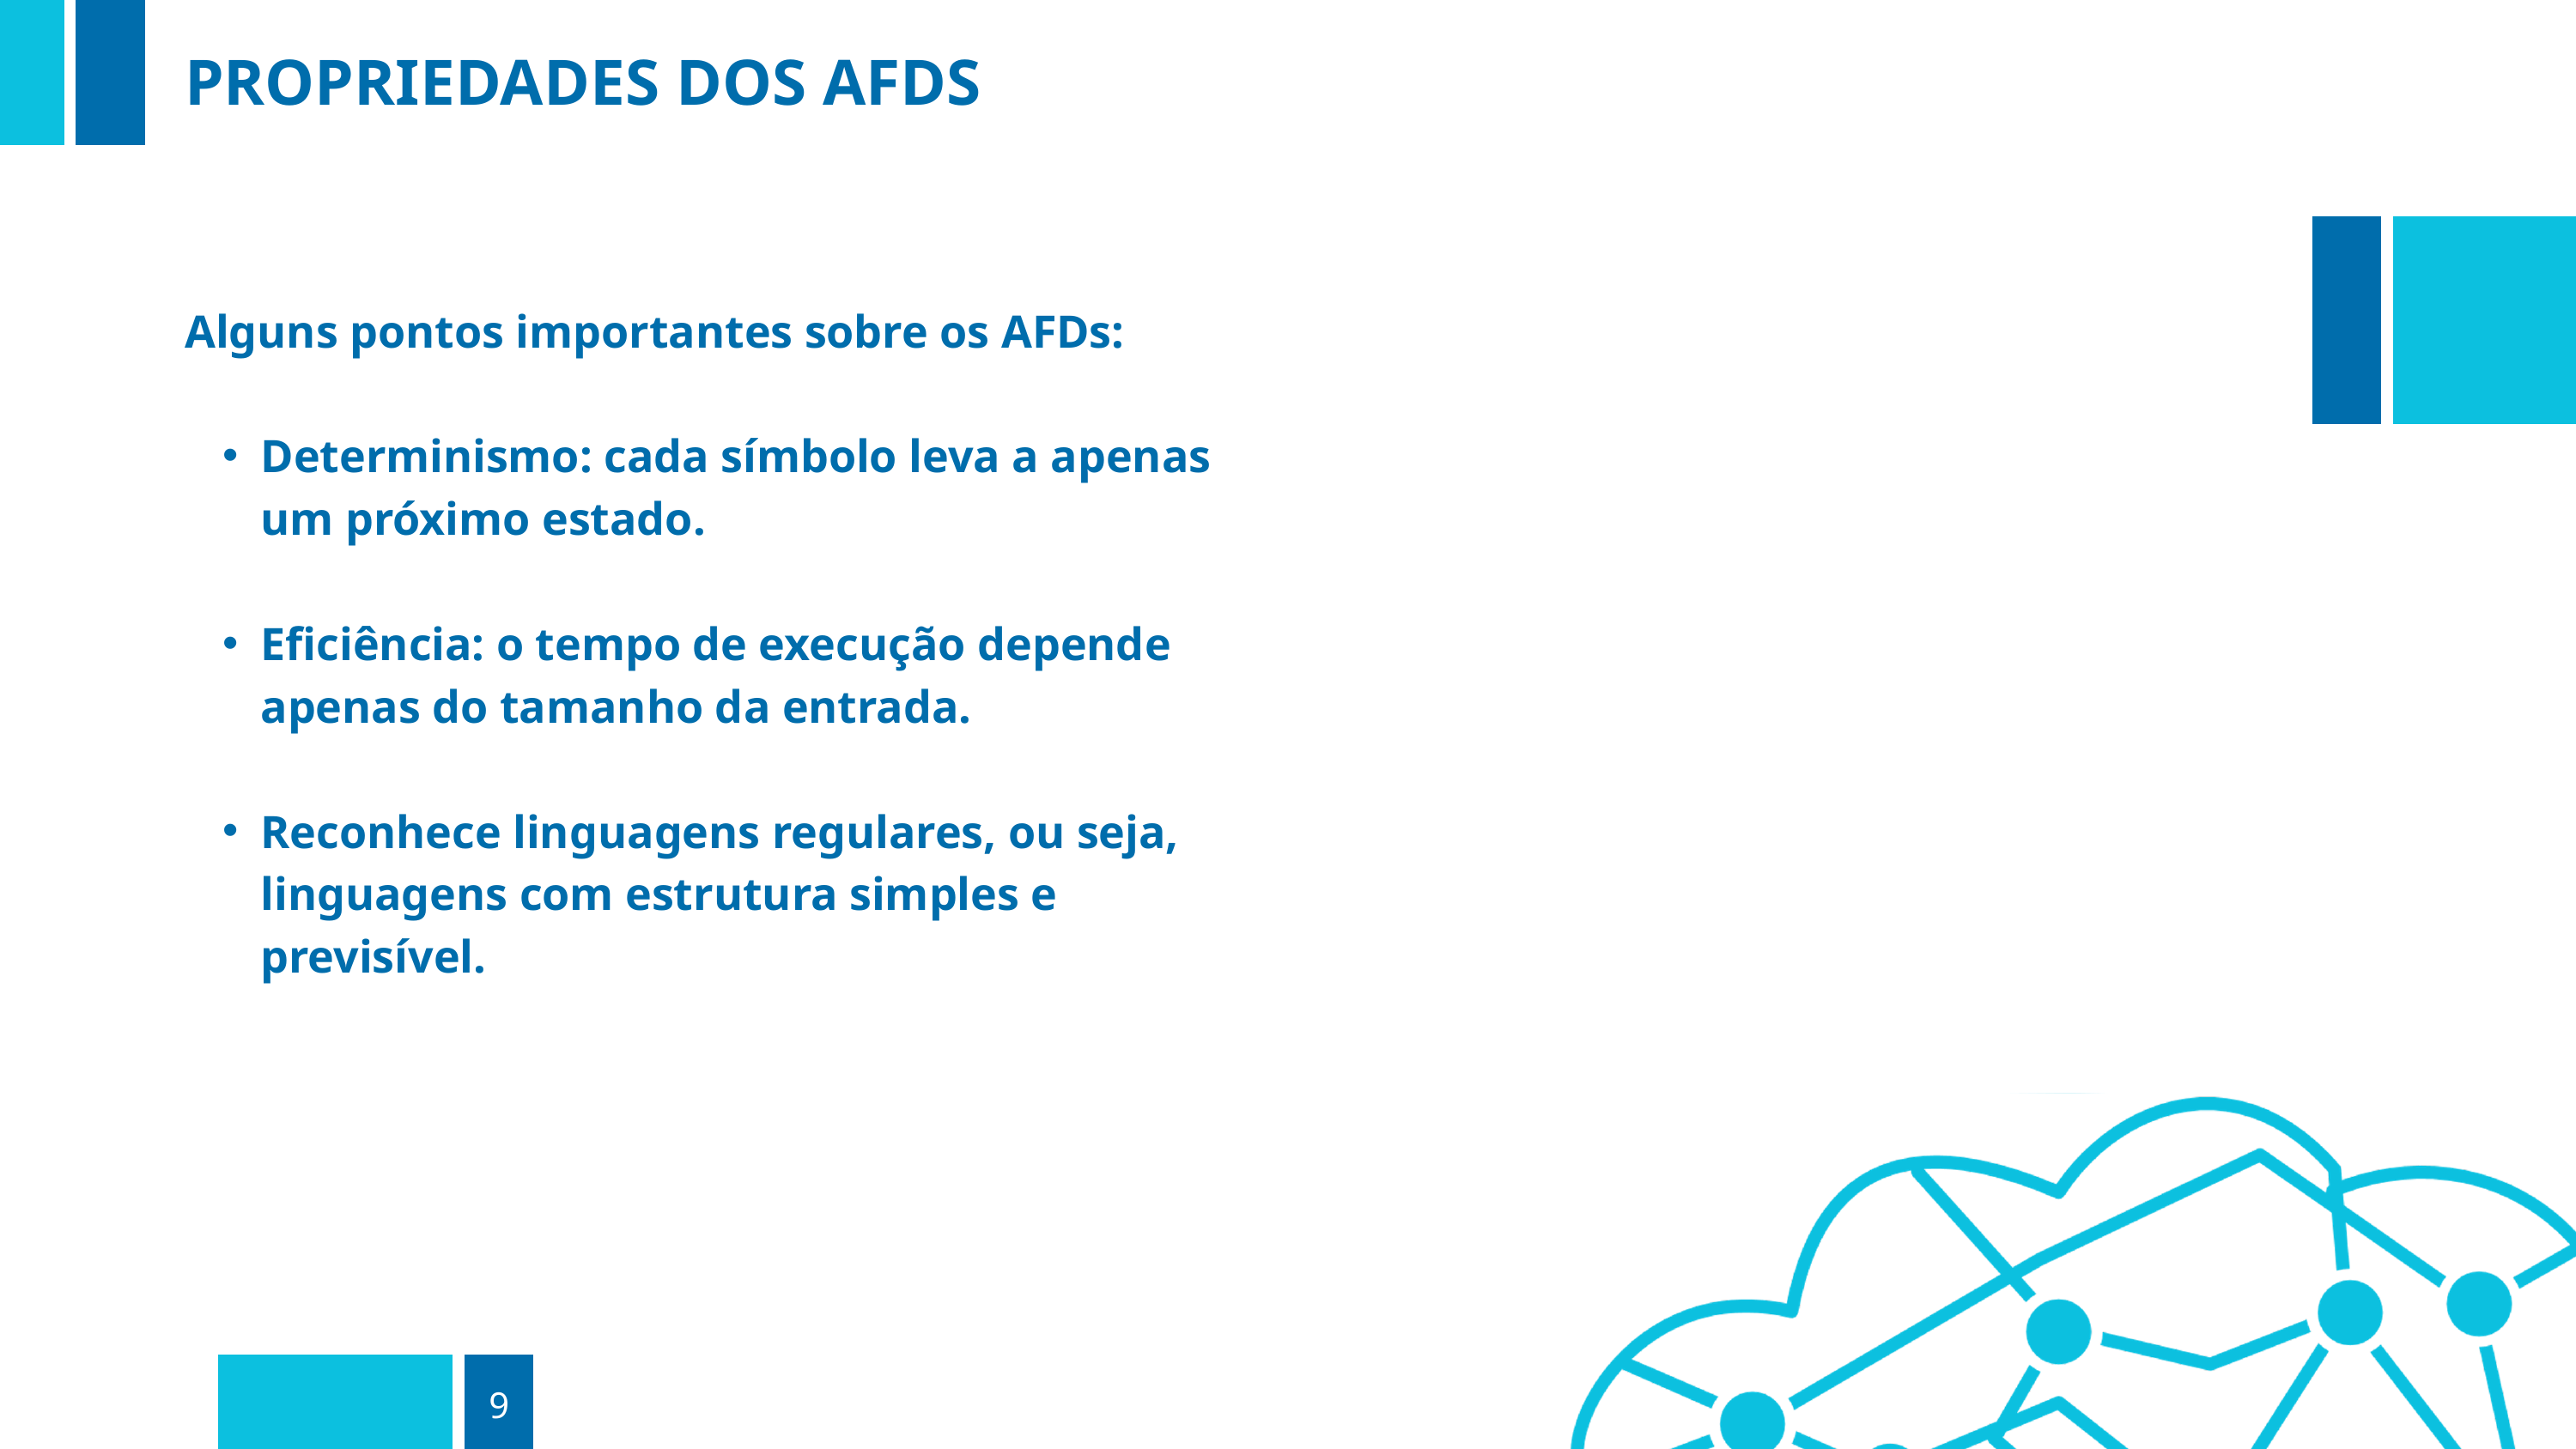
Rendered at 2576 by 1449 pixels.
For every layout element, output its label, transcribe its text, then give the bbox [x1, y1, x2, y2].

text_box [1335, 1093, 2576, 1449]
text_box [76, 0, 145, 145]
text_box Alguns pontos importantes sobre os AFDs: Determinismo: cada símbolo leva a apenas um próximo estado. Eficiência: o tempo de execução depende apenas do tamanho da entrada. Reconhece linguagens regulares, ou seja, linguagens com estrutura simples e previsível. [185, 294, 1288, 1046]
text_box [464, 1355, 534, 1449]
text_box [0, 0, 64, 145]
text_box PROPRIEDADES DOS AFDS [185, 41, 1951, 118]
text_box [2392, 216, 2576, 424]
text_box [2312, 216, 2382, 424]
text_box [218, 1355, 453, 1449]
